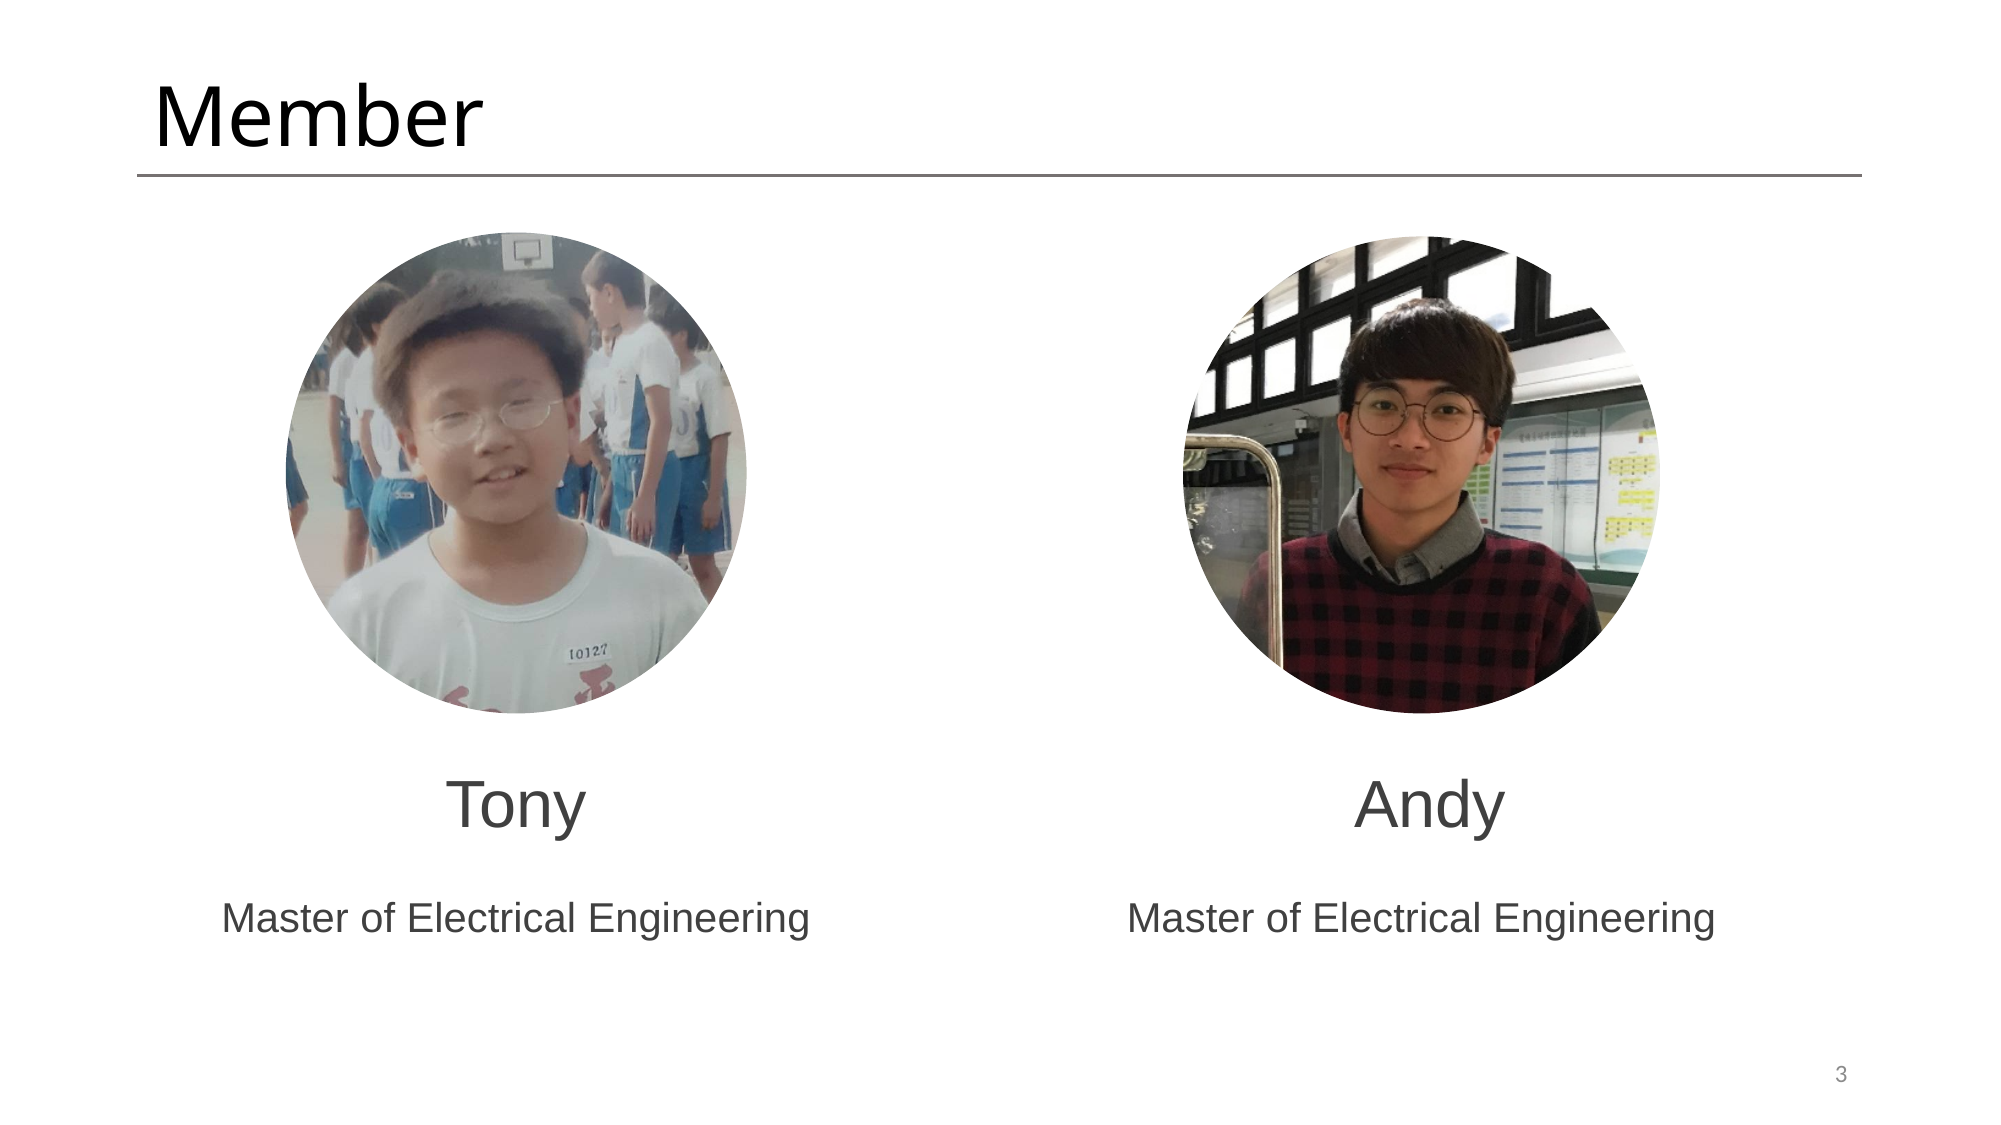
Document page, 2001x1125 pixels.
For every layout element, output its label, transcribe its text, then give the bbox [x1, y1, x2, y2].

text_box Andy [1297, 714, 1563, 849]
text_box Member [137, 176, 1863, 180]
text_box Master of Electrical Engineering [912, 858, 1931, 949]
text_box Member [137, 59, 1863, 175]
text_box Master of Electrical Engineering [6, 858, 912, 949]
text_box Tony [383, 714, 649, 849]
picture [285, 232, 747, 714]
picture [1183, 236, 1661, 714]
slide_number 3 [1412, 1042, 1863, 1103]
